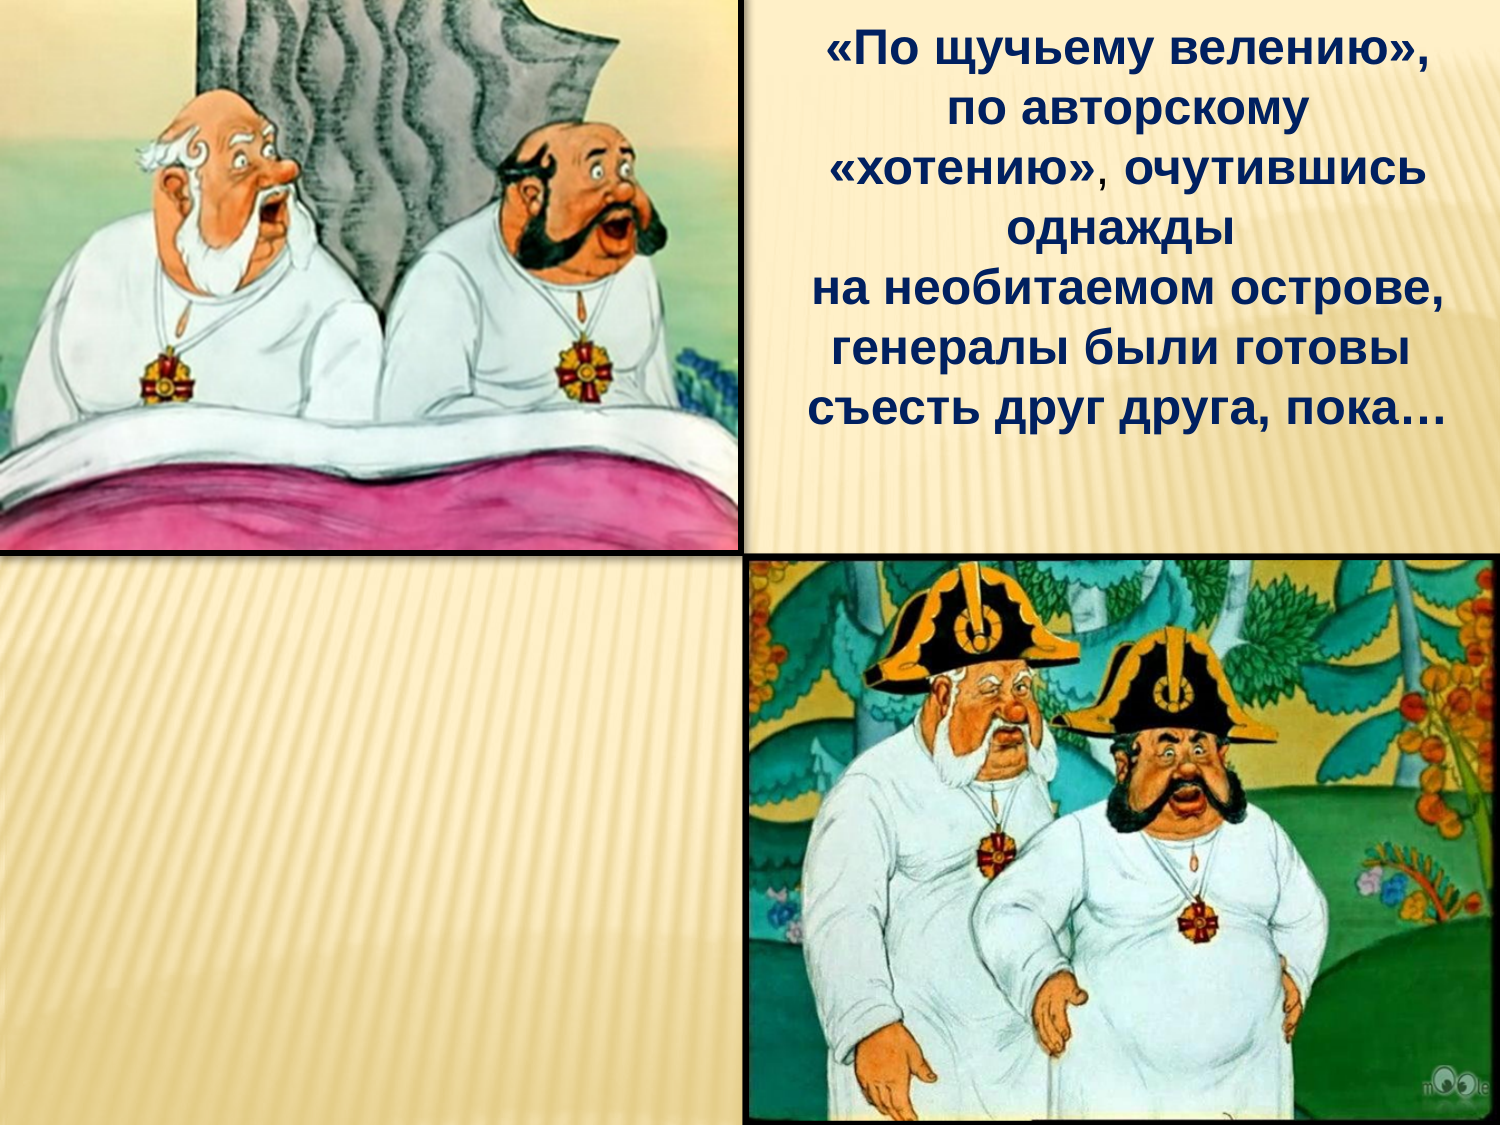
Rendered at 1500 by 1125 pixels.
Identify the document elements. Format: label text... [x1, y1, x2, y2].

picture [0, 0, 1500, 1125]
text_box «По щучьему велению», по авторскому «хотению», очутившись однажды на необитаемом острове, генералы были готовы съесть друг друга, пока… [785, 7, 1471, 442]
